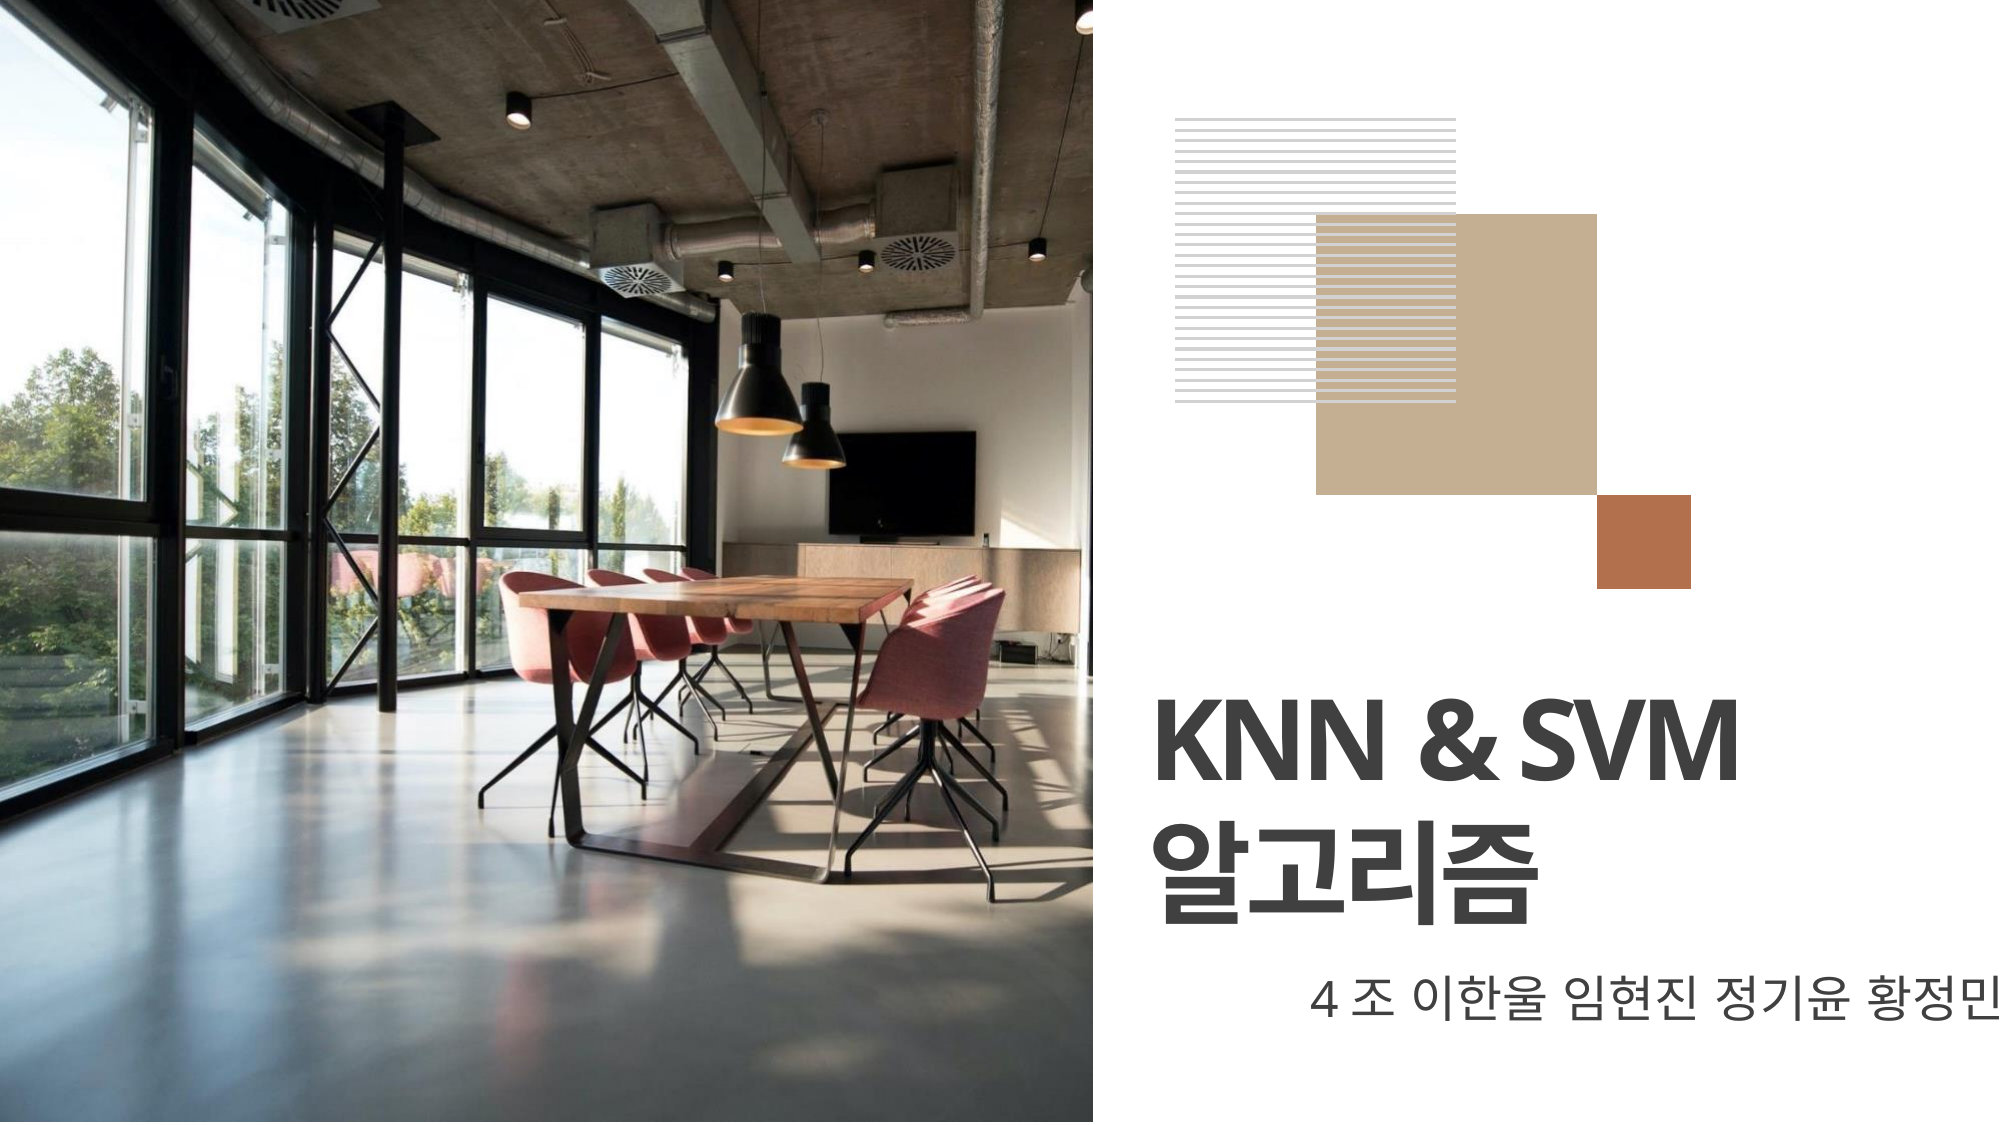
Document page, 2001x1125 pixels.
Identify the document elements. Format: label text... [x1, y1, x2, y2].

picture [0, 0, 1093, 1122]
text_box [1597, 495, 1691, 590]
text_box [1315, 214, 1598, 496]
text_box KNN & SVM 알고리즘 4조 이한울 임현진 정기윤 황정민 [1133, 660, 2000, 1035]
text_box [1175, 118, 1457, 403]
